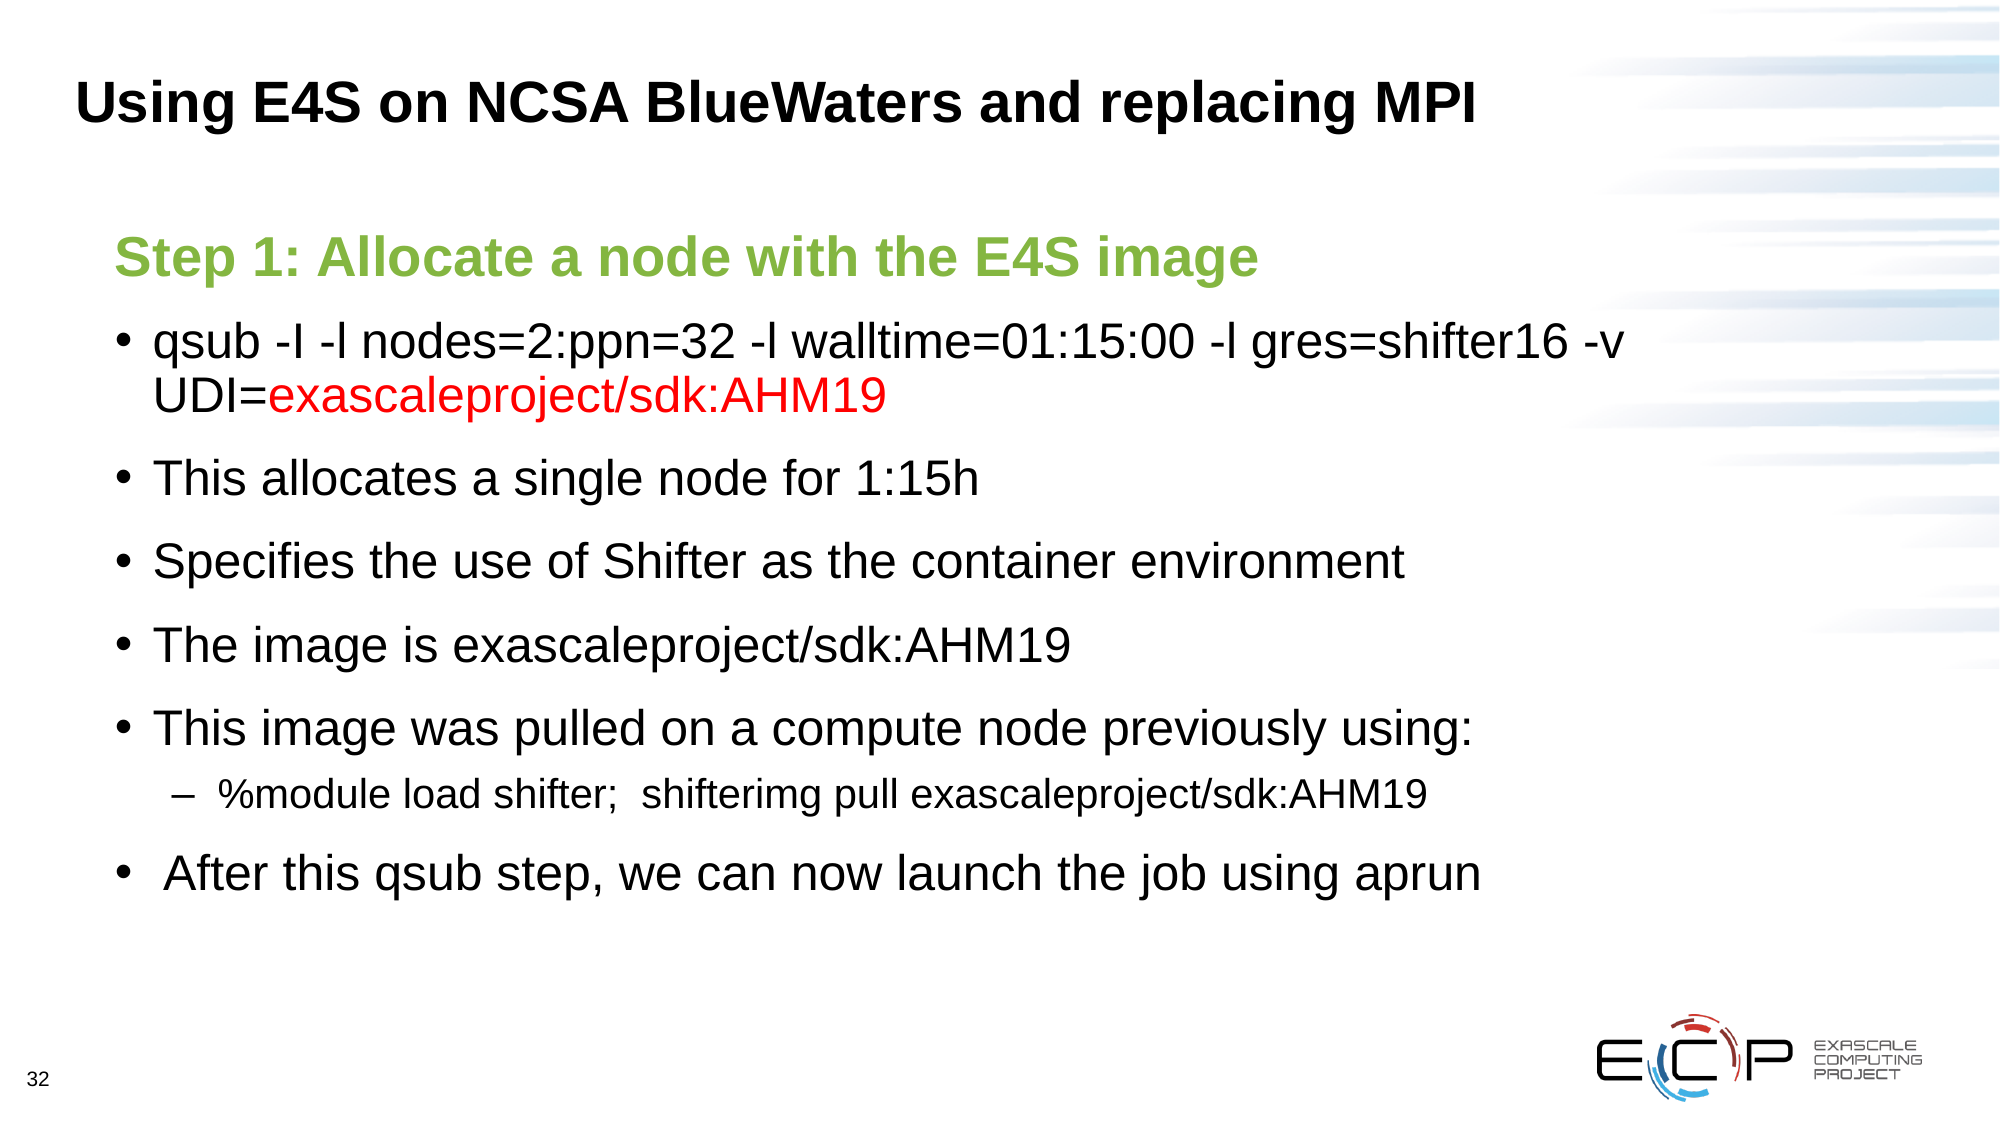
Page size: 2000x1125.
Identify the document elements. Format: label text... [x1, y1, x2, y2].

list qsub -I -l nodes=2:ppn=32 -l walltime=01:15:00 -l gres=shifter16 -v UDI=exascaleproject/sdk:AHM19 This allocates a single node for 1:15h Specifies the use of Shifter as the container environment The image is exascaleproject/sdk:AHM19 This image was pulled on a compute node previously using: %module load shifter; shifterimg pull exascaleproject/sdk:AHM19 After this qsub step, we can now launch the job using aprun [99, 307, 1932, 1034]
title Using E4S on NCSA BlueWaters and replacing MPI [59, 67, 1927, 207]
list Step 1: Allocate a node with the E4S image [99, 220, 1973, 304]
picture [1597, 1034, 1922, 1102]
picture [1531, 0, 2000, 669]
